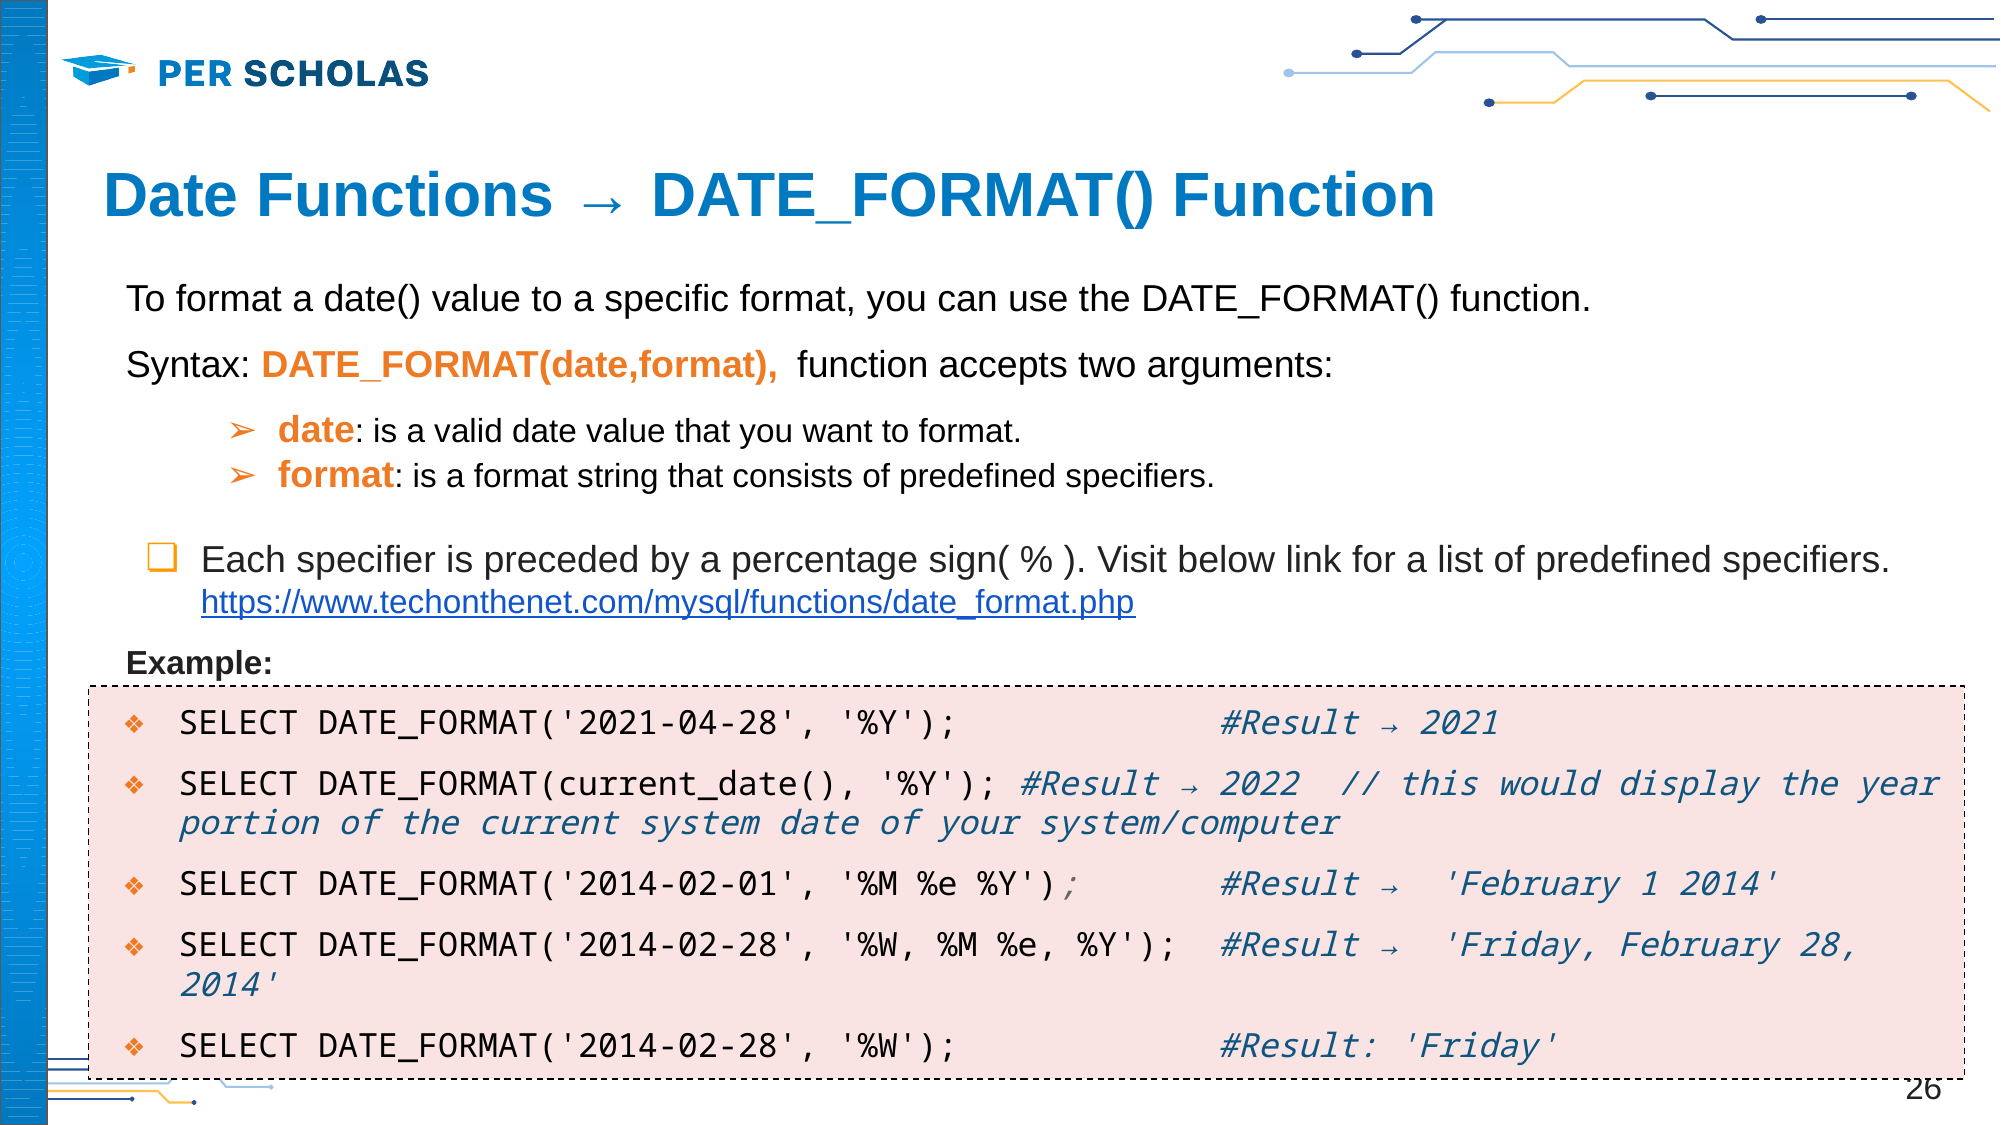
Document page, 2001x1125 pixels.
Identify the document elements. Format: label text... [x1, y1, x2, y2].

title Date Functions → DATE_FORMAT() Function [88, 133, 1878, 250]
text_box SELECT DATE_FORMAT('2021-04-28', '%Y'); #Result → 2021 SELECT DATE_FORMAT(current_date(), '%Y'); #Result → 2022 // this would display the year portion of the current system date of your system/computer SELECT DATE_FORMAT('2014-02-01', '%M %e %Y'); #Result → 'February 1 2014' SELECT DATE_FORMAT('2014-02-28', '%W, %M %e, %Y'); #Result → 'Friday, February 28, 2014' SELECT DATE_FORMAT('2014-02-28', '%W'); #Result: 'Friday' [88, 686, 1965, 1079]
picture [48, 23, 452, 110]
slide_number ‹#› [1860, 1024, 1988, 1114]
list To format a date() value to a specific format, you can use the DATE_FORMAT() function. Syntax: DATE_FORMAT(date,format), function accepts two arguments: date: is a valid date value that you want to format. format: is a format string that consists of predefined specifiers. Each specifier is preceded by a percentage sign( % ). Visit below link for a list of predefined specifiers. https://www.techonthenet.com/mysql/functions/date_format.php Example: [110, 258, 1924, 671]
